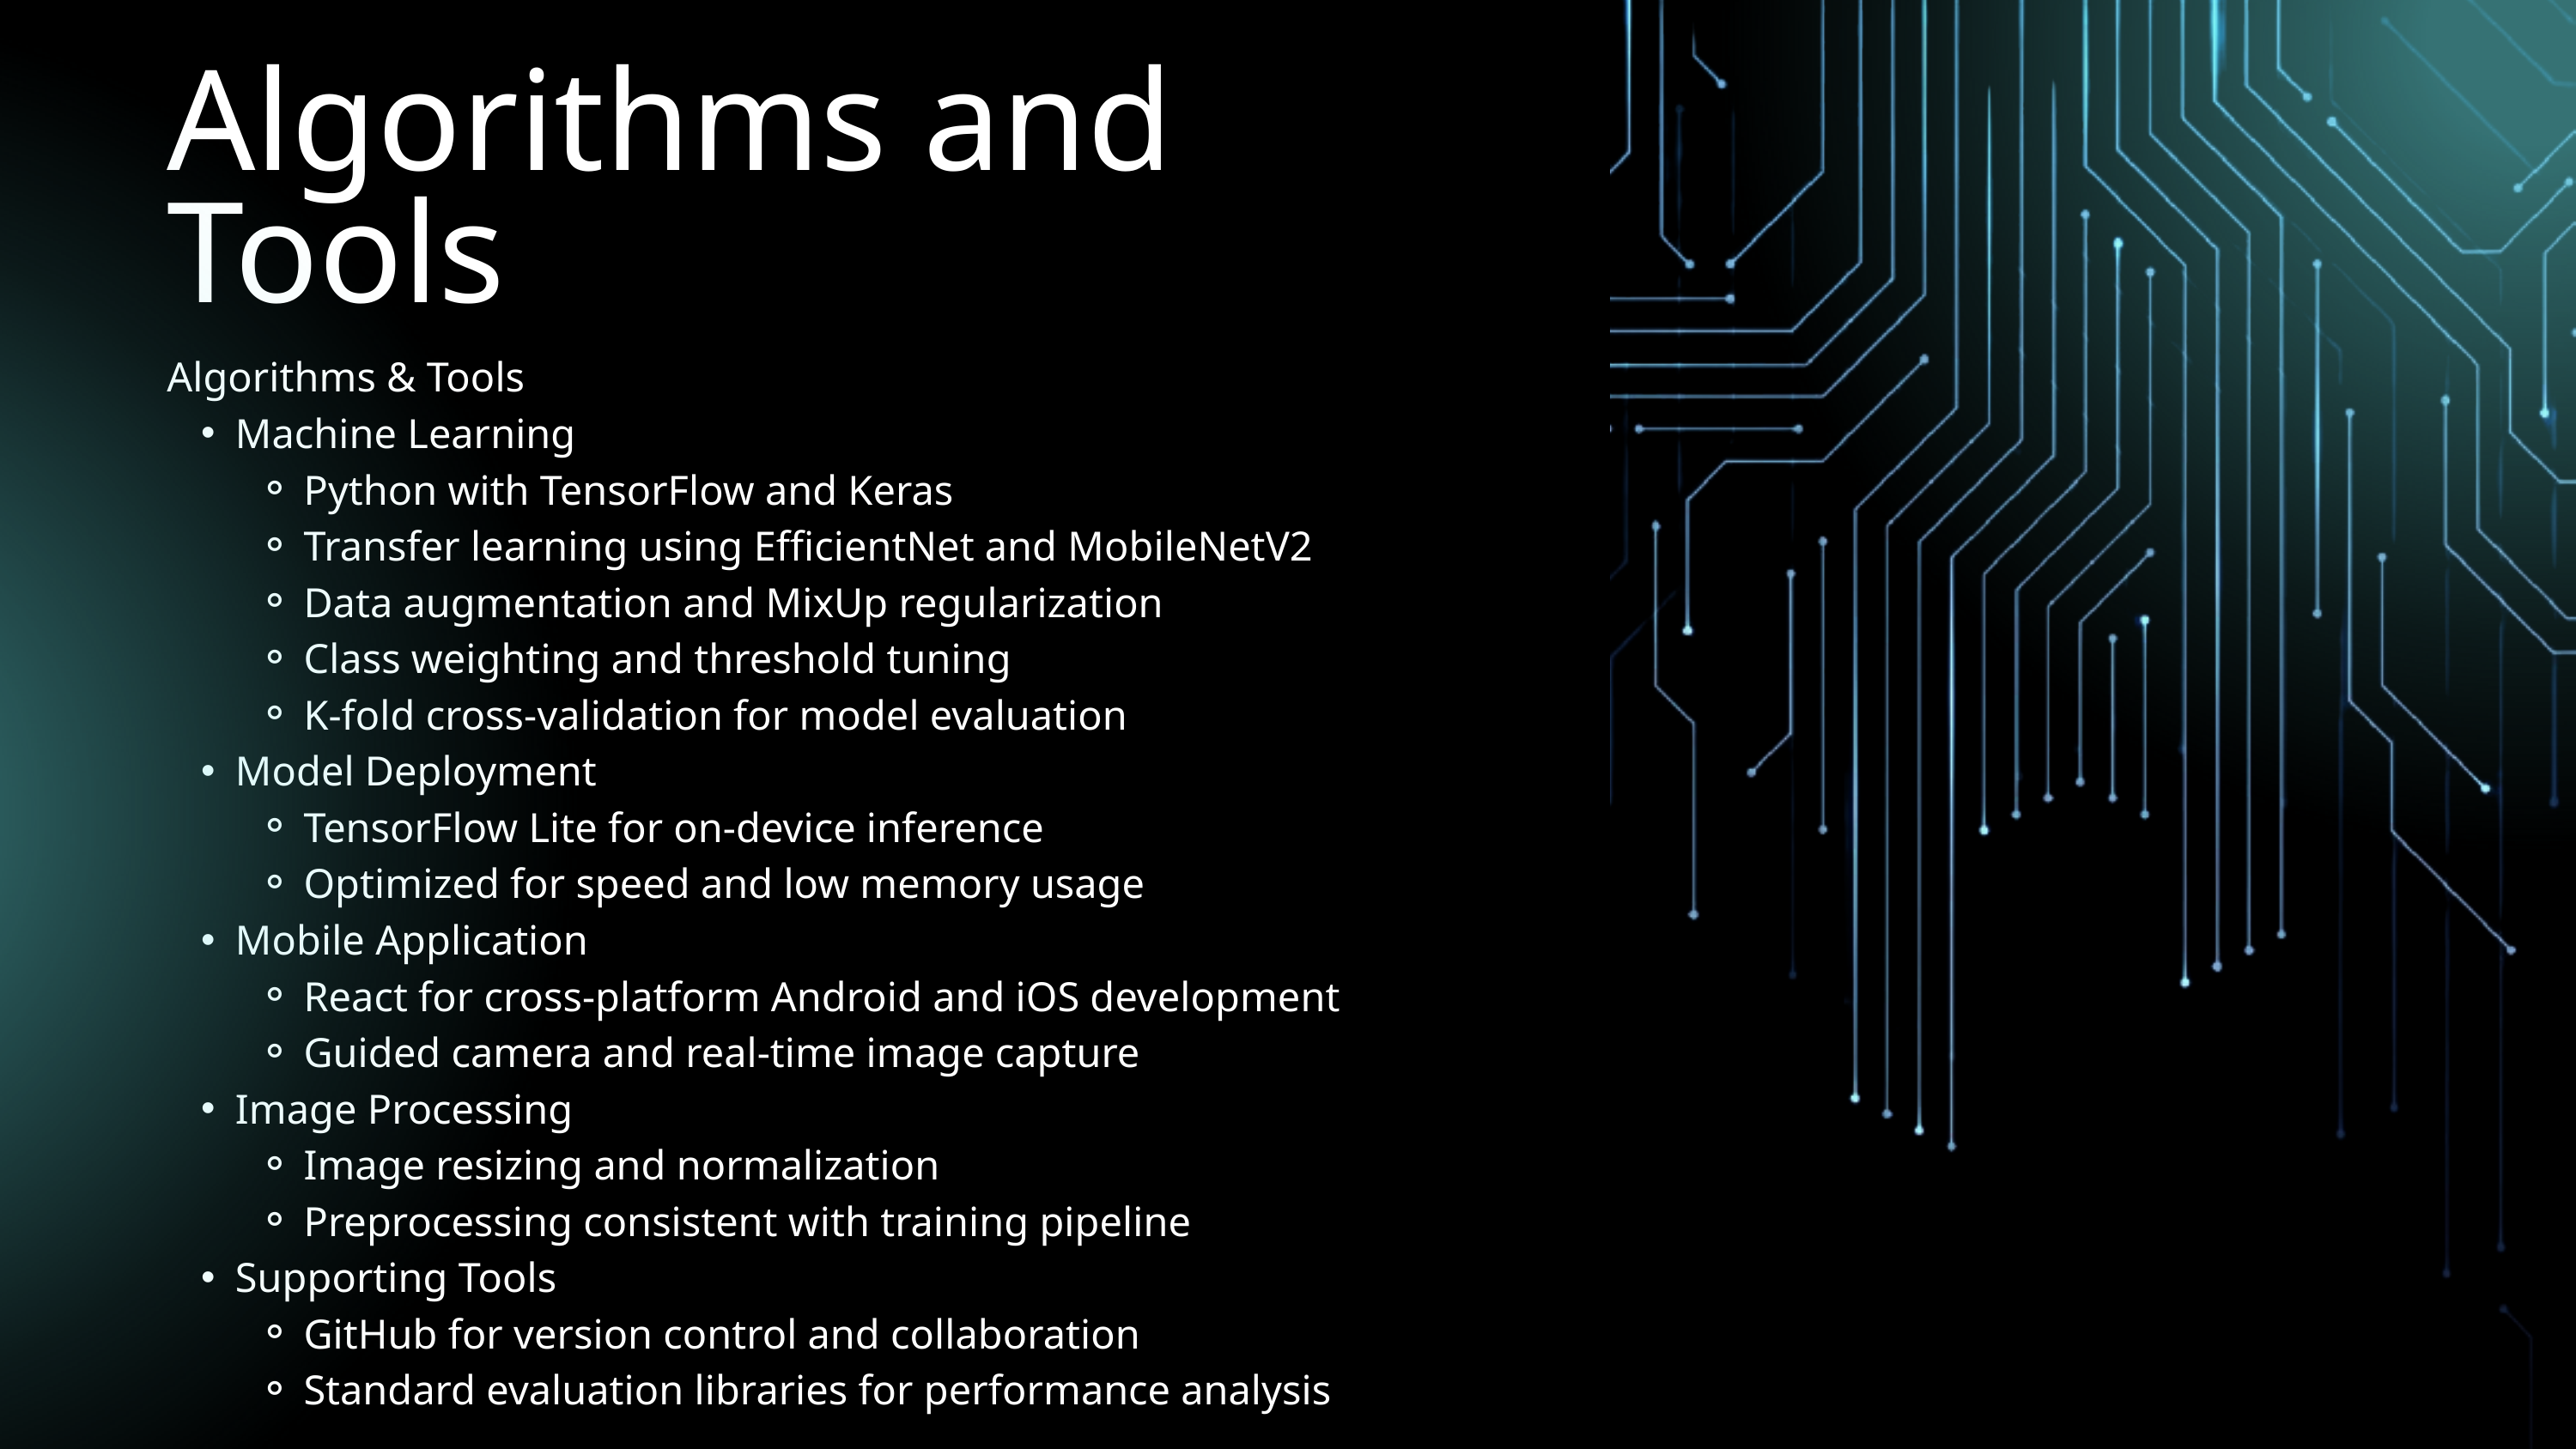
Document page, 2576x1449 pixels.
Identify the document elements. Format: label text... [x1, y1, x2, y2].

text_box Algorithms & Tools Machine Learning Python with TensorFlow and Keras Transfer learning using EfficientNet and MobileNetV2 Data augmentation and MixUp regularization Class weighting and threshold tuning K-fold cross-validation for model evaluation Model Deployment TensorFlow Lite for on-device inference Optimized for speed and low memory usage Mobile Application React for cross-platform Android and iOS development Guided camera and real-time image capture Image Processing Image resizing and normalization Preprocessing consistent with training pipeline Supporting Tools GitHub for version control and collaboration Standard evaluation libraries for performance analysis [582, 343, 1704, 1449]
text_box [1609, 0, 2576, 1449]
text_box Algorithms and Tools [582, 66, 1496, 343]
text_box [1719, 0, 2576, 854]
text_box [0, 0, 582, 1449]
